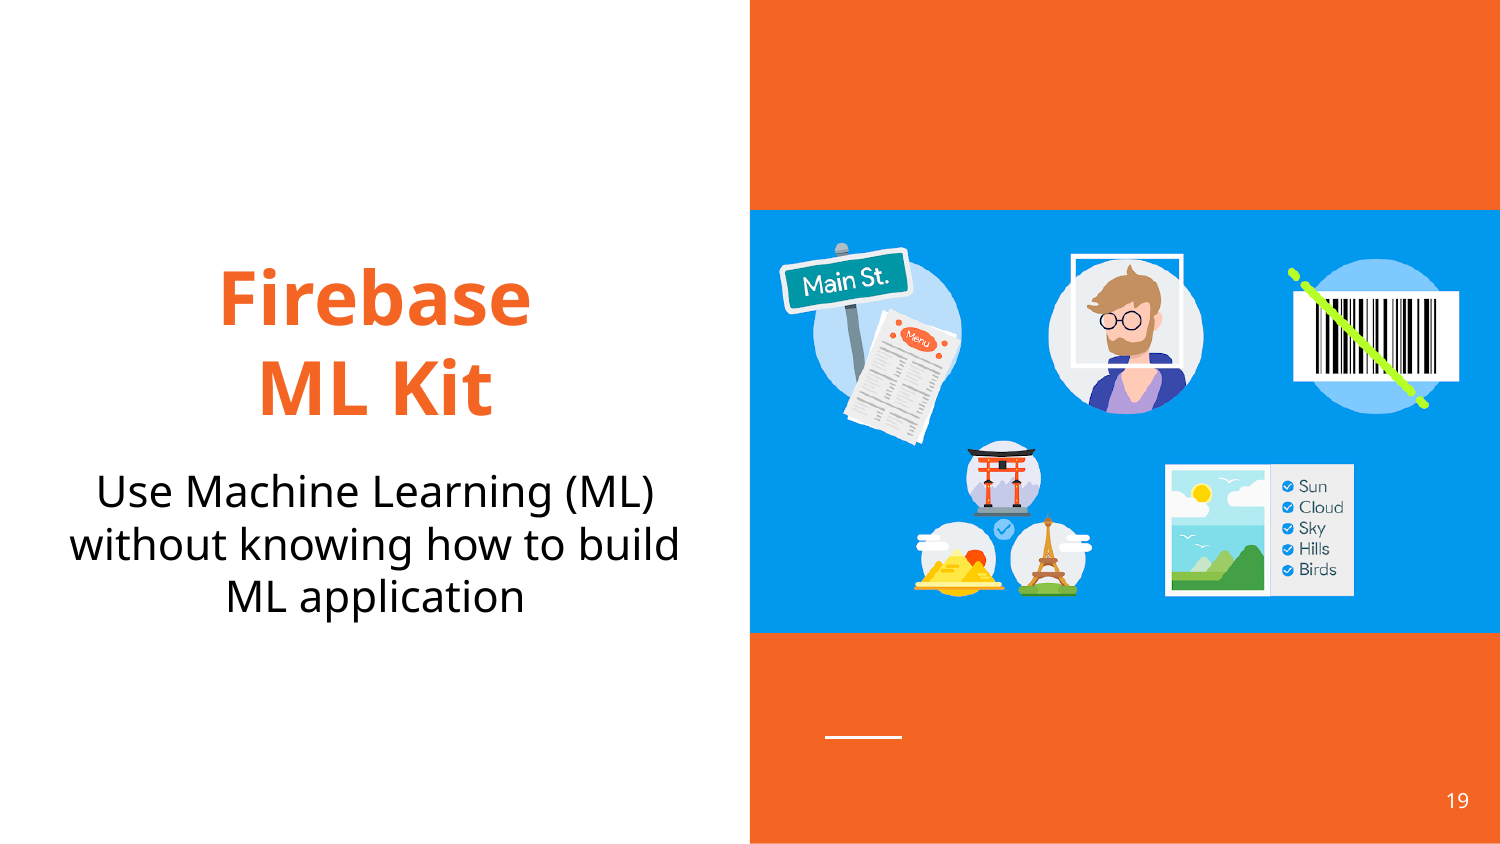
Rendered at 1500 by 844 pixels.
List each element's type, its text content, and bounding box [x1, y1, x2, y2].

subtitle Use Machine Learning (ML) without knowing how to build ML application [43, 448, 708, 670]
picture [749, 210, 1500, 634]
title Firebase ML Kit [43, 229, 708, 446]
slide_number 19 [1394, 769, 1484, 834]
